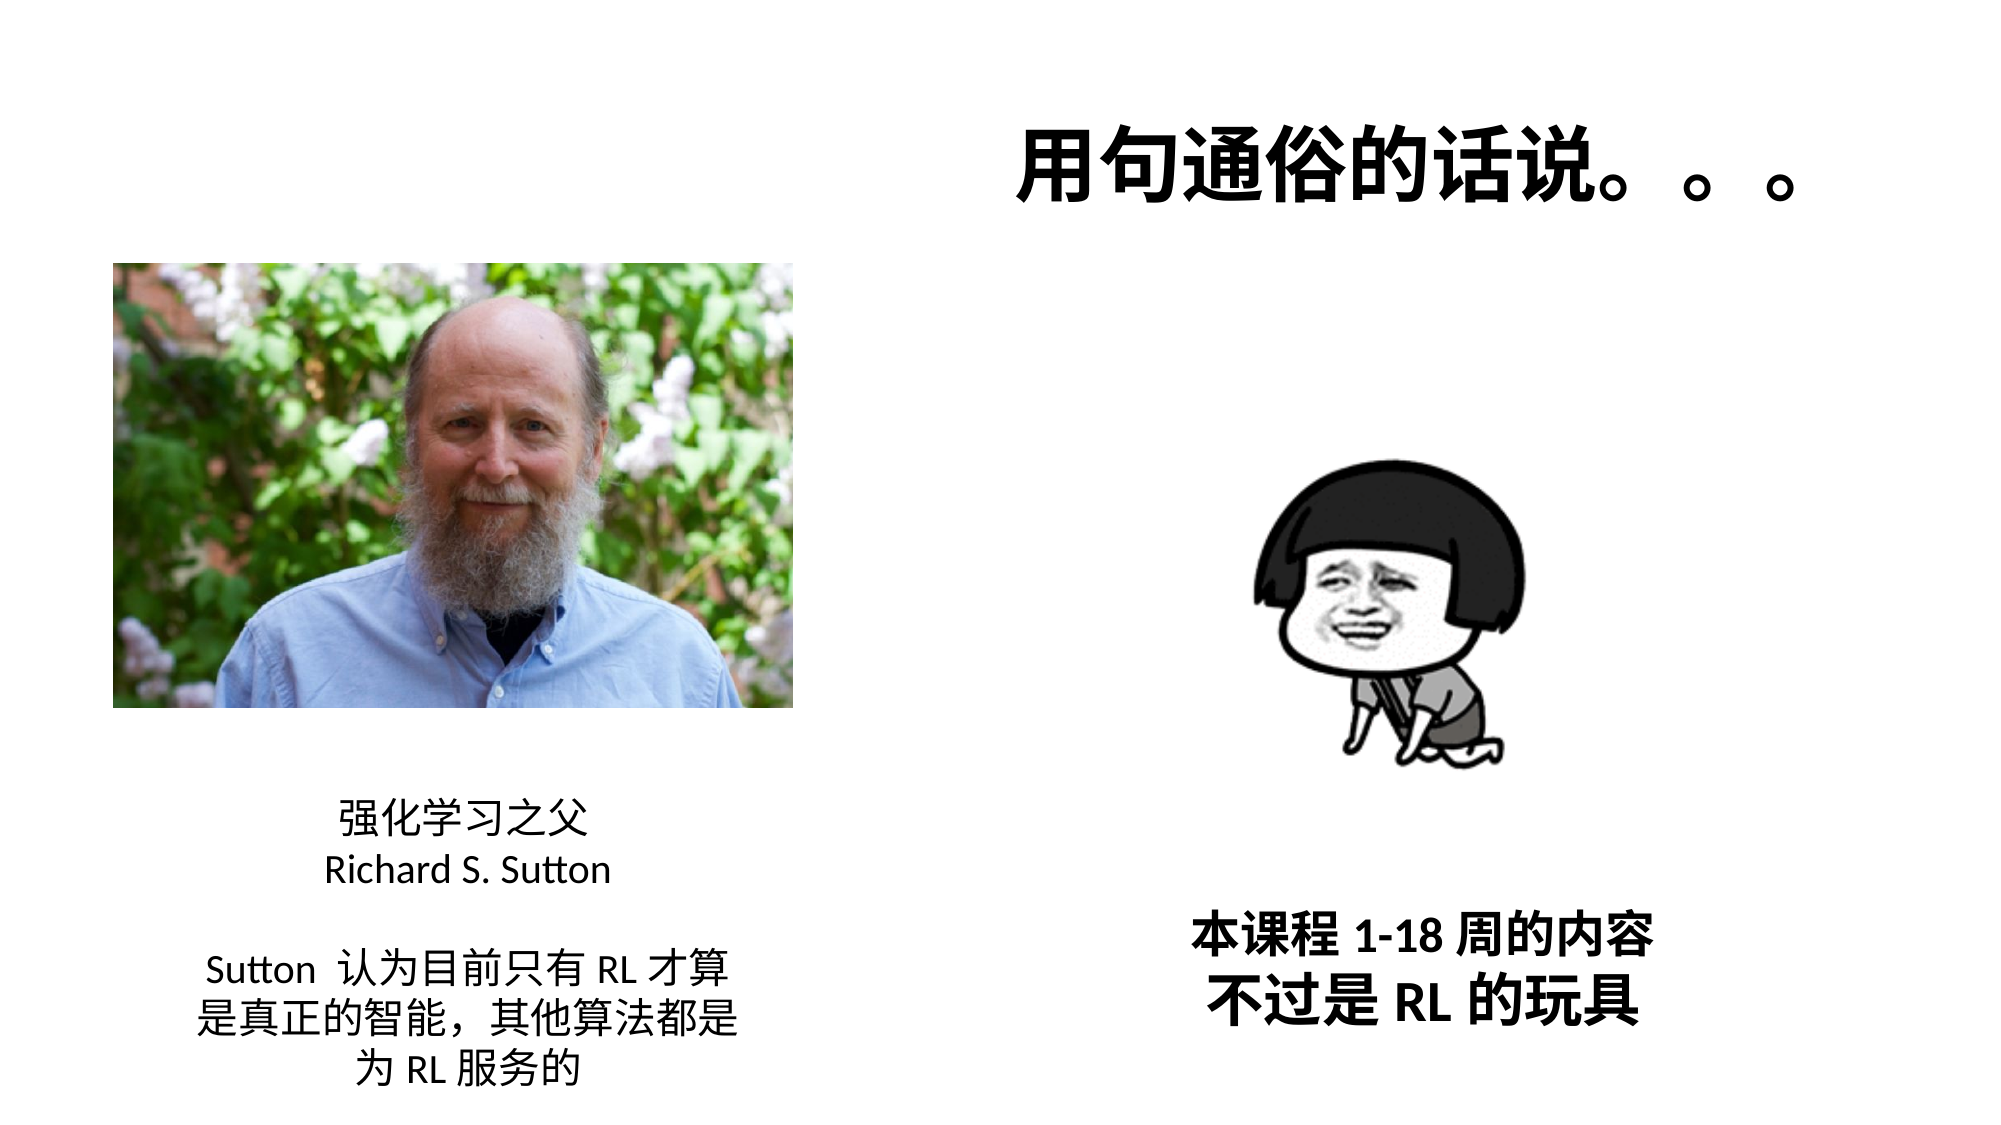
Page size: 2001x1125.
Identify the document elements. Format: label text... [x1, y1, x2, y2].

text_box 本课程1-18周的内容 不过是RL的玩具 [1175, 845, 1671, 1041]
picture [1112, 409, 1690, 827]
title 用句通俗的话说。。。 [137, 59, 1863, 278]
picture [113, 263, 793, 708]
text_box 强化学习之父 Richard S. Sutton Sutton 认为目前只有RL才算是真正的智能，其他算法都是为RL服务的 [172, 784, 764, 1100]
